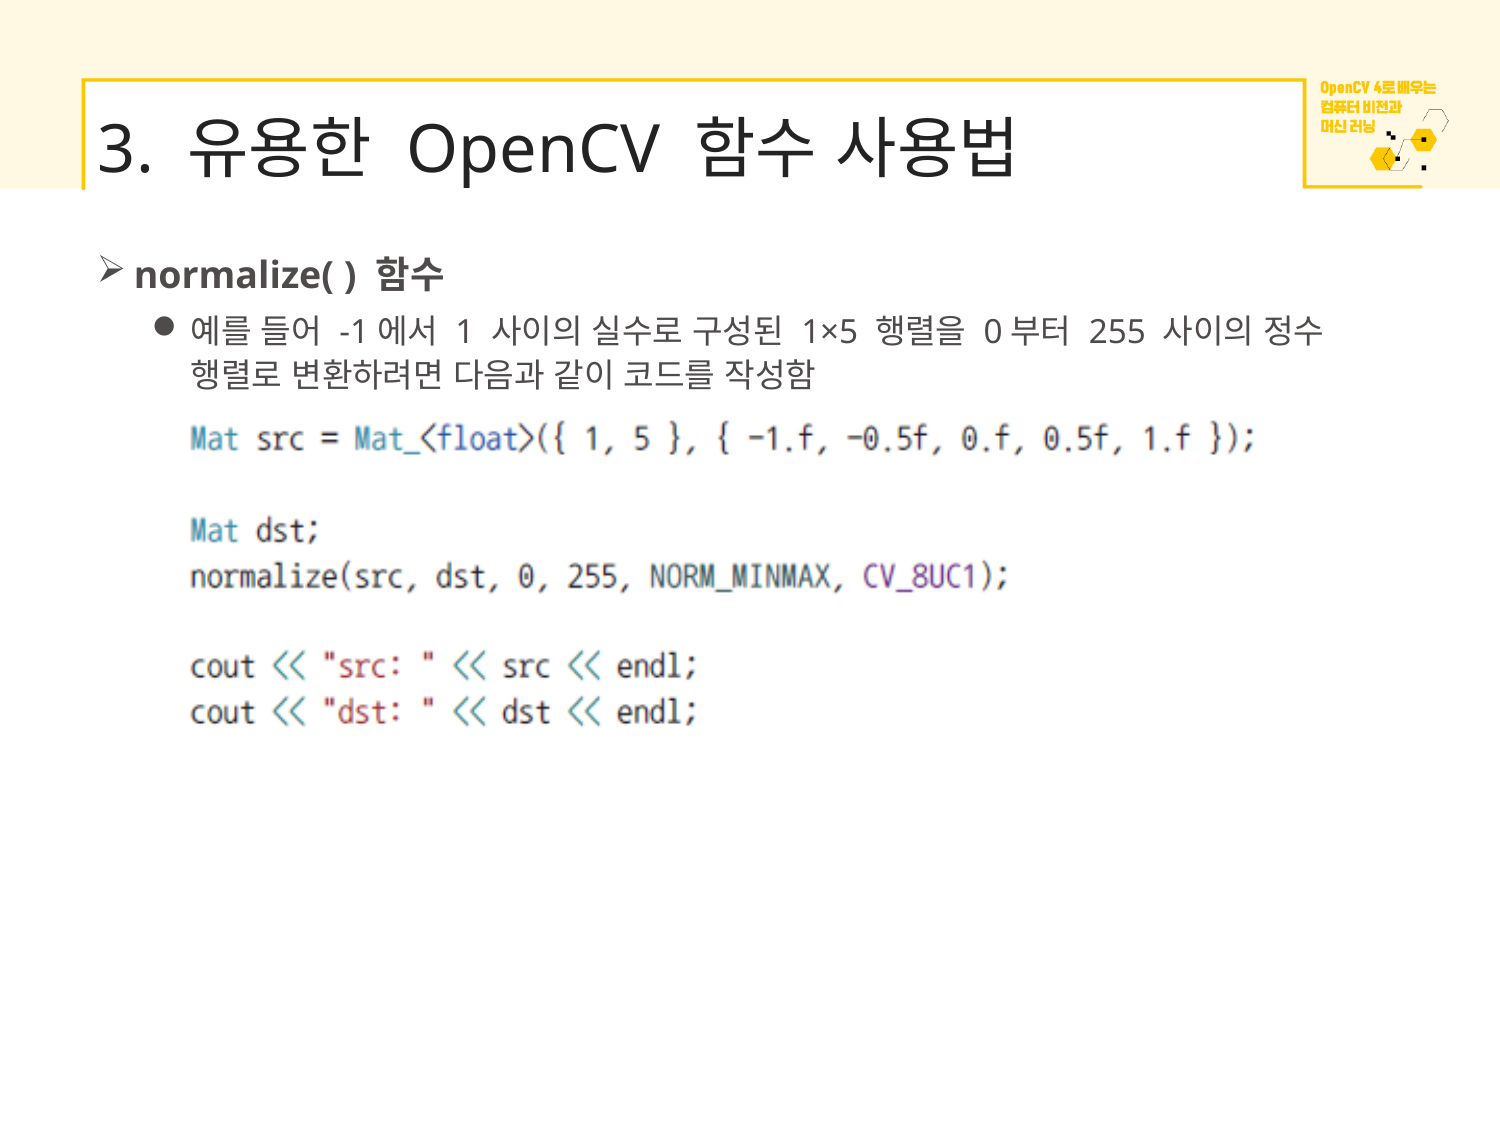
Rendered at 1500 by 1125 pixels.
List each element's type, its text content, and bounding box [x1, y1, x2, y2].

list normalize( ) 함수 예를 들어 -1에서 1 사이의 실수로 구성된 1×5 행렬을 0부터 255 사이의 정수 행렬로 변환하려면 다음과 같이 코드를 작성함 [81, 239, 1412, 1054]
picture [0, 0, 1500, 1125]
title 3. 유용한 OpenCV 함수 사용법 [82, 61, 1413, 193]
